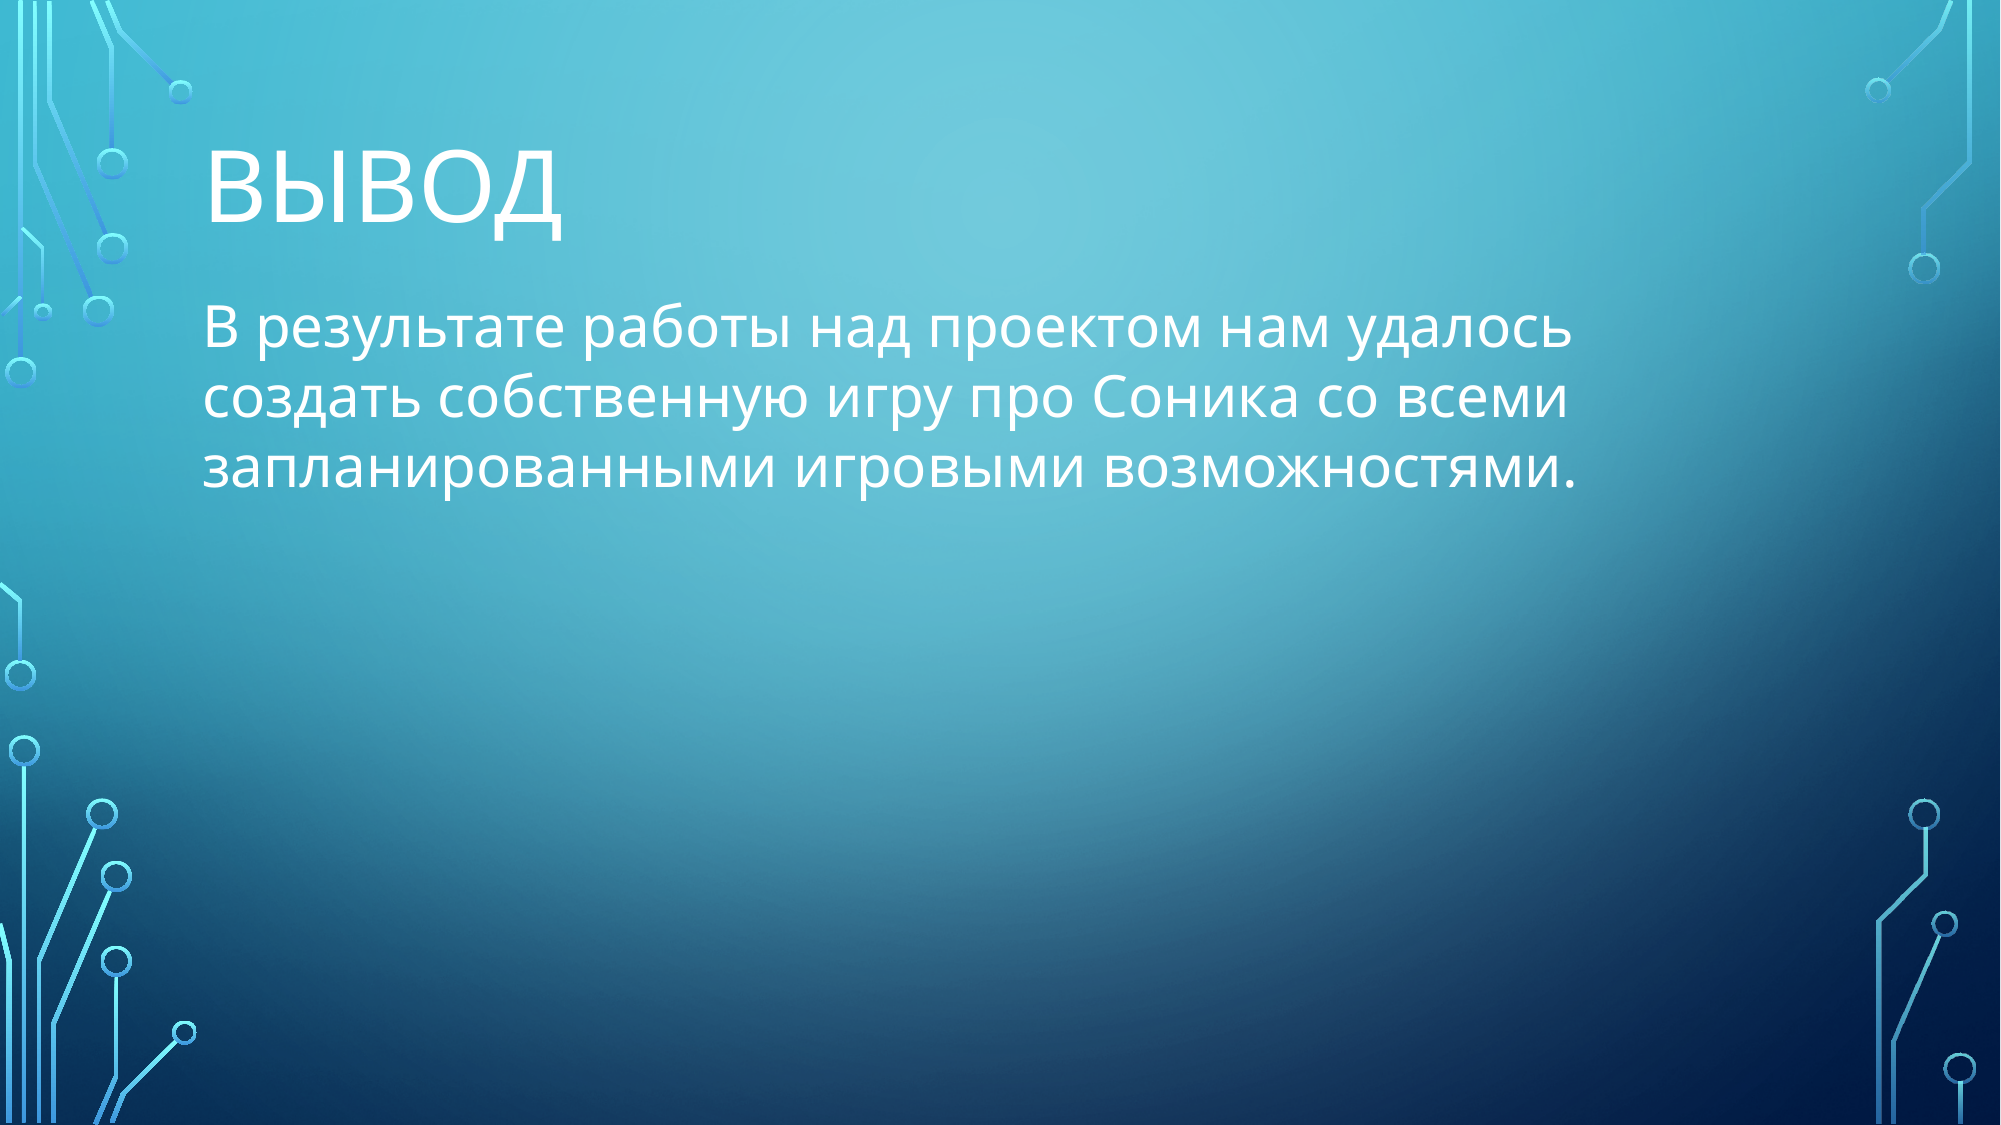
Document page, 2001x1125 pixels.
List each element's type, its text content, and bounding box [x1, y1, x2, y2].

title Вывод [187, 96, 1813, 252]
text_box В результате работы над проектом нам удалось создать собственную игру про Соника со всеми запланированными игровыми возможностями. [187, 282, 1813, 507]
